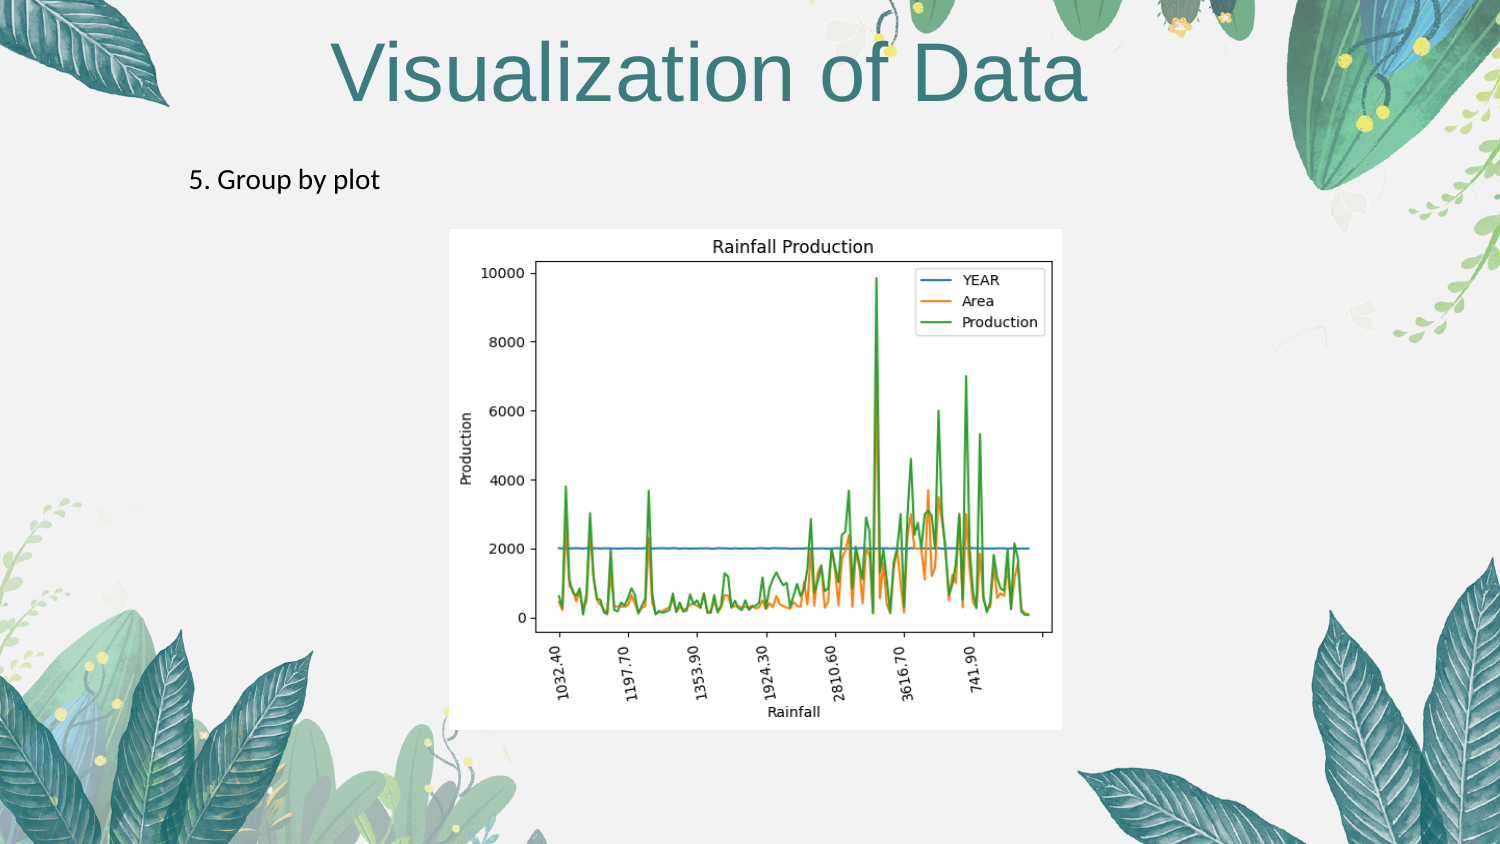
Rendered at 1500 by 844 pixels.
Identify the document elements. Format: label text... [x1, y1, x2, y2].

text_box [373, 196, 1323, 307]
text_box 5. Group by plot [144, 144, 957, 210]
text_box Visualization of Data [315, 10, 1195, 126]
picture [0, 0, 1500, 844]
